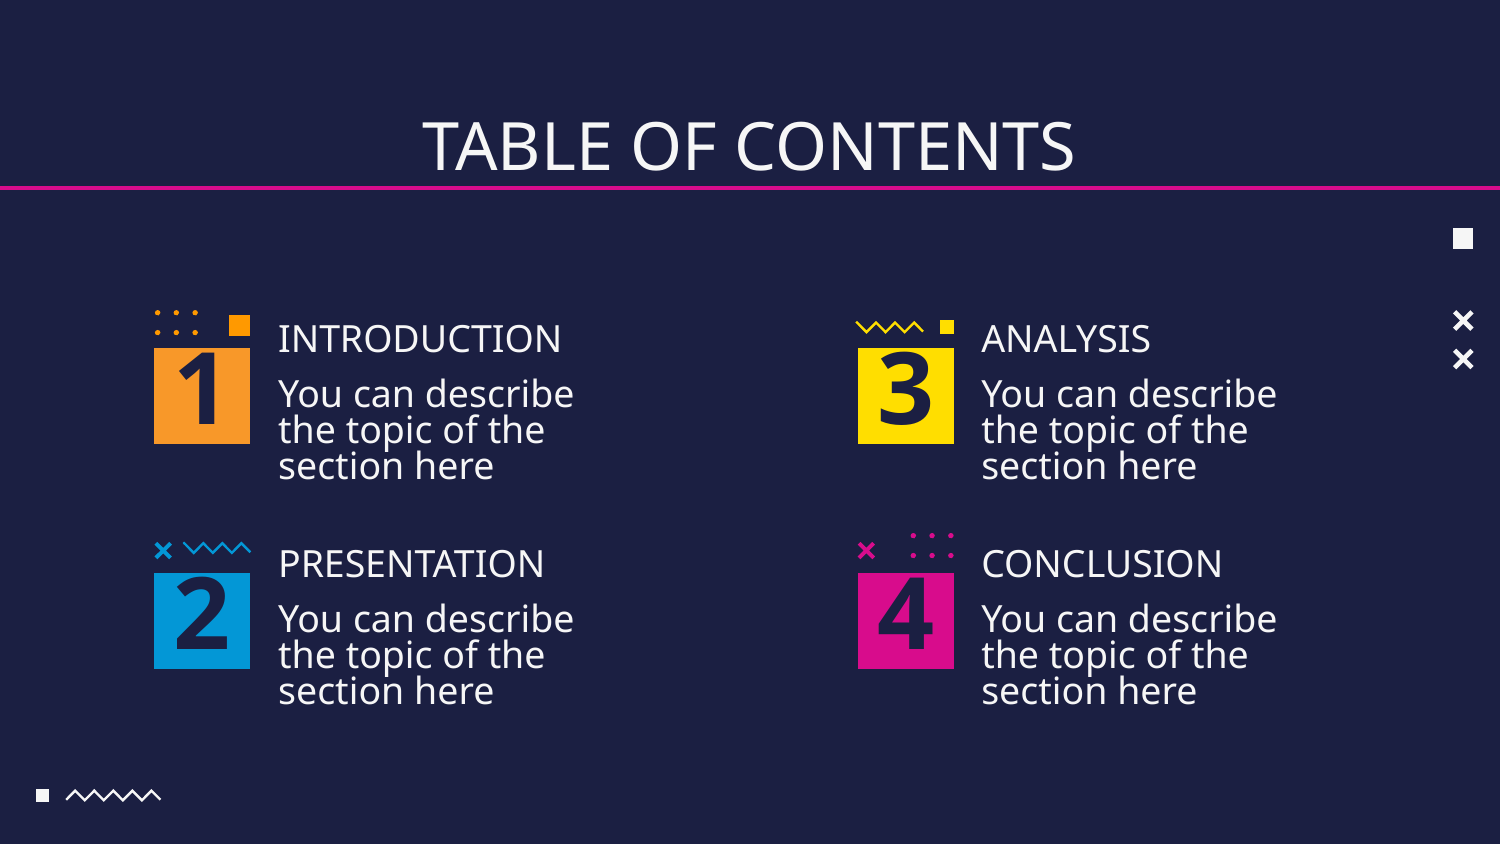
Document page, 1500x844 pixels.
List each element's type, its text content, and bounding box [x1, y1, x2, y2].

subtitle INTRODUCTION [263, 308, 643, 370]
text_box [826, 312, 925, 348]
subtitle CONCLUSION [966, 533, 1346, 595]
text_box [229, 315, 251, 337]
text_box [153, 532, 252, 569]
title 4 [857, 572, 954, 669]
title 2 [154, 576, 251, 669]
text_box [918, 524, 946, 568]
text_box [940, 320, 954, 334]
subtitle You can describe the topic of the section here [263, 370, 643, 483]
subtitle ANALYSIS [966, 308, 1346, 370]
subtitle You can describe the topic of the section here [966, 370, 1346, 483]
title 3 [857, 347, 954, 444]
title TABLE OF CONTENTS [116, 88, 1383, 200]
subtitle PRESENTATION [263, 533, 643, 595]
text_box [857, 541, 876, 560]
title 1 [154, 347, 251, 444]
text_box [162, 301, 190, 345]
subtitle You can describe the topic of the section here [263, 595, 643, 709]
subtitle You can describe the topic of the section here [966, 595, 1346, 709]
